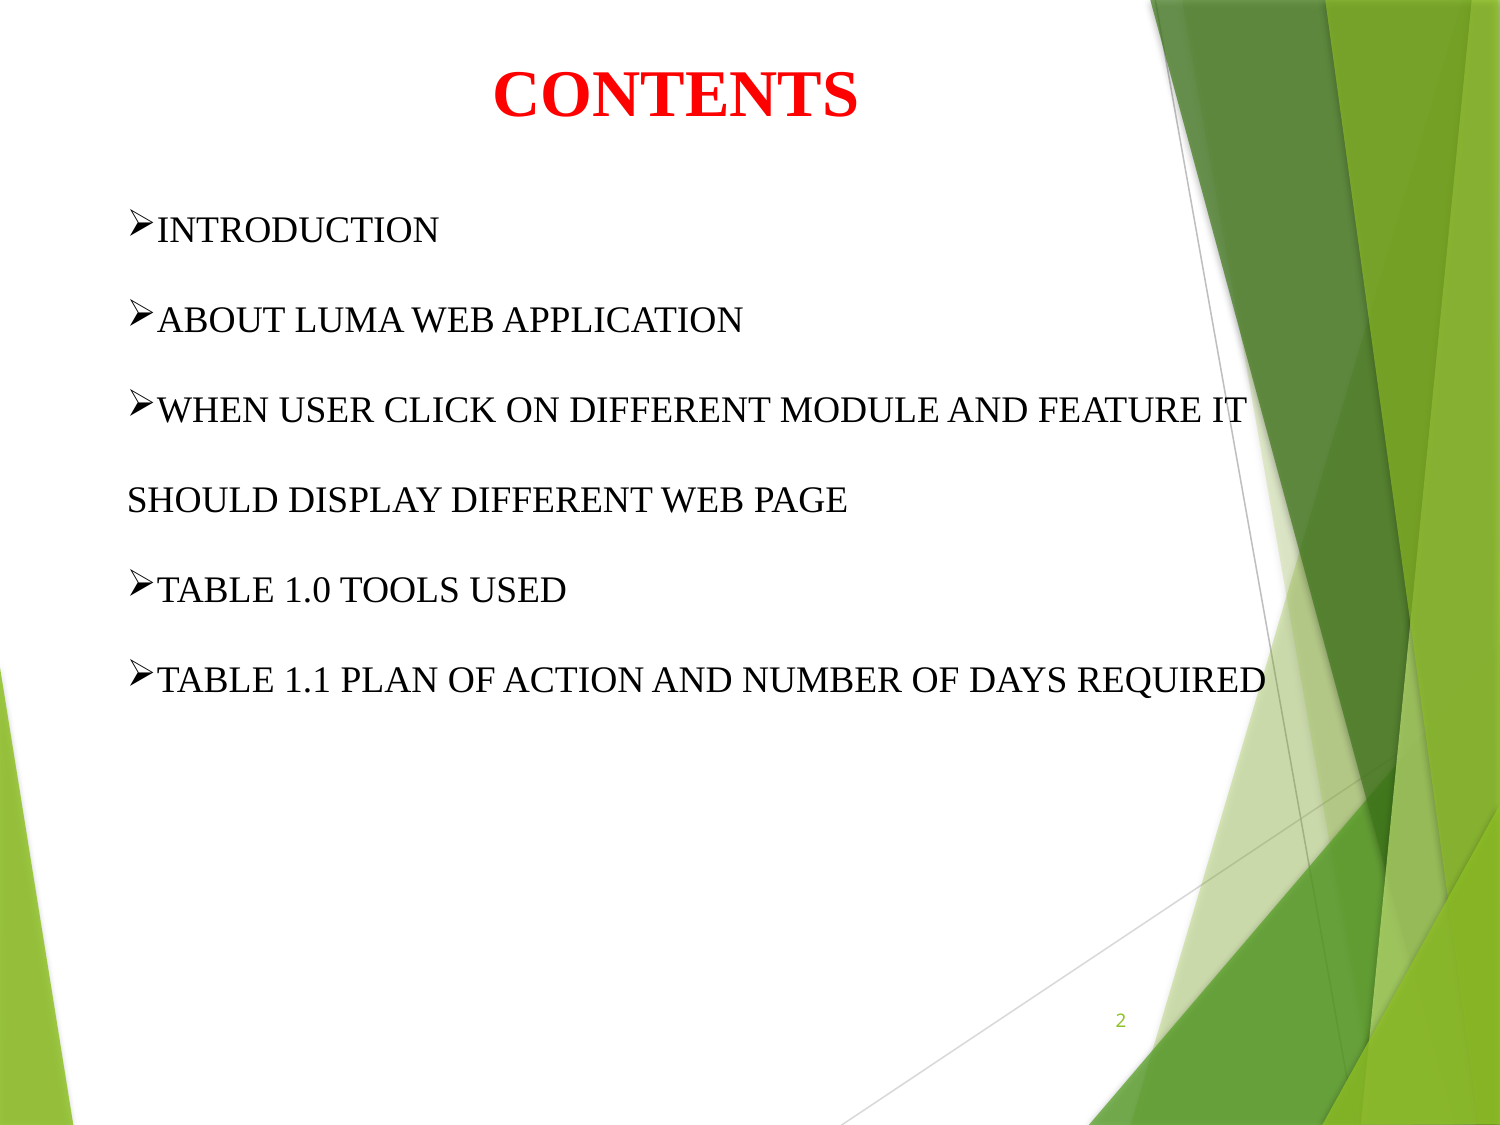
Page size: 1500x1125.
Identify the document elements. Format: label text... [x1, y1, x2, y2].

text_box CONTENTS [277, 42, 1075, 138]
text_box INTRODUCTION ABOUT LUMA WEB APPLICATION WHEN USER CLICK ON DIFFERENT MODULE AND FEATURE IT SHOULD DISPLAY DIFFERENT WEB PAGE TABLE 1.0 TOOLS USED TABLE 1.1 PLAN OF ACTION AND NUMBER OF DAYS REQUIRED [112, 152, 1325, 708]
slide_number 2 [1057, 991, 1142, 1051]
